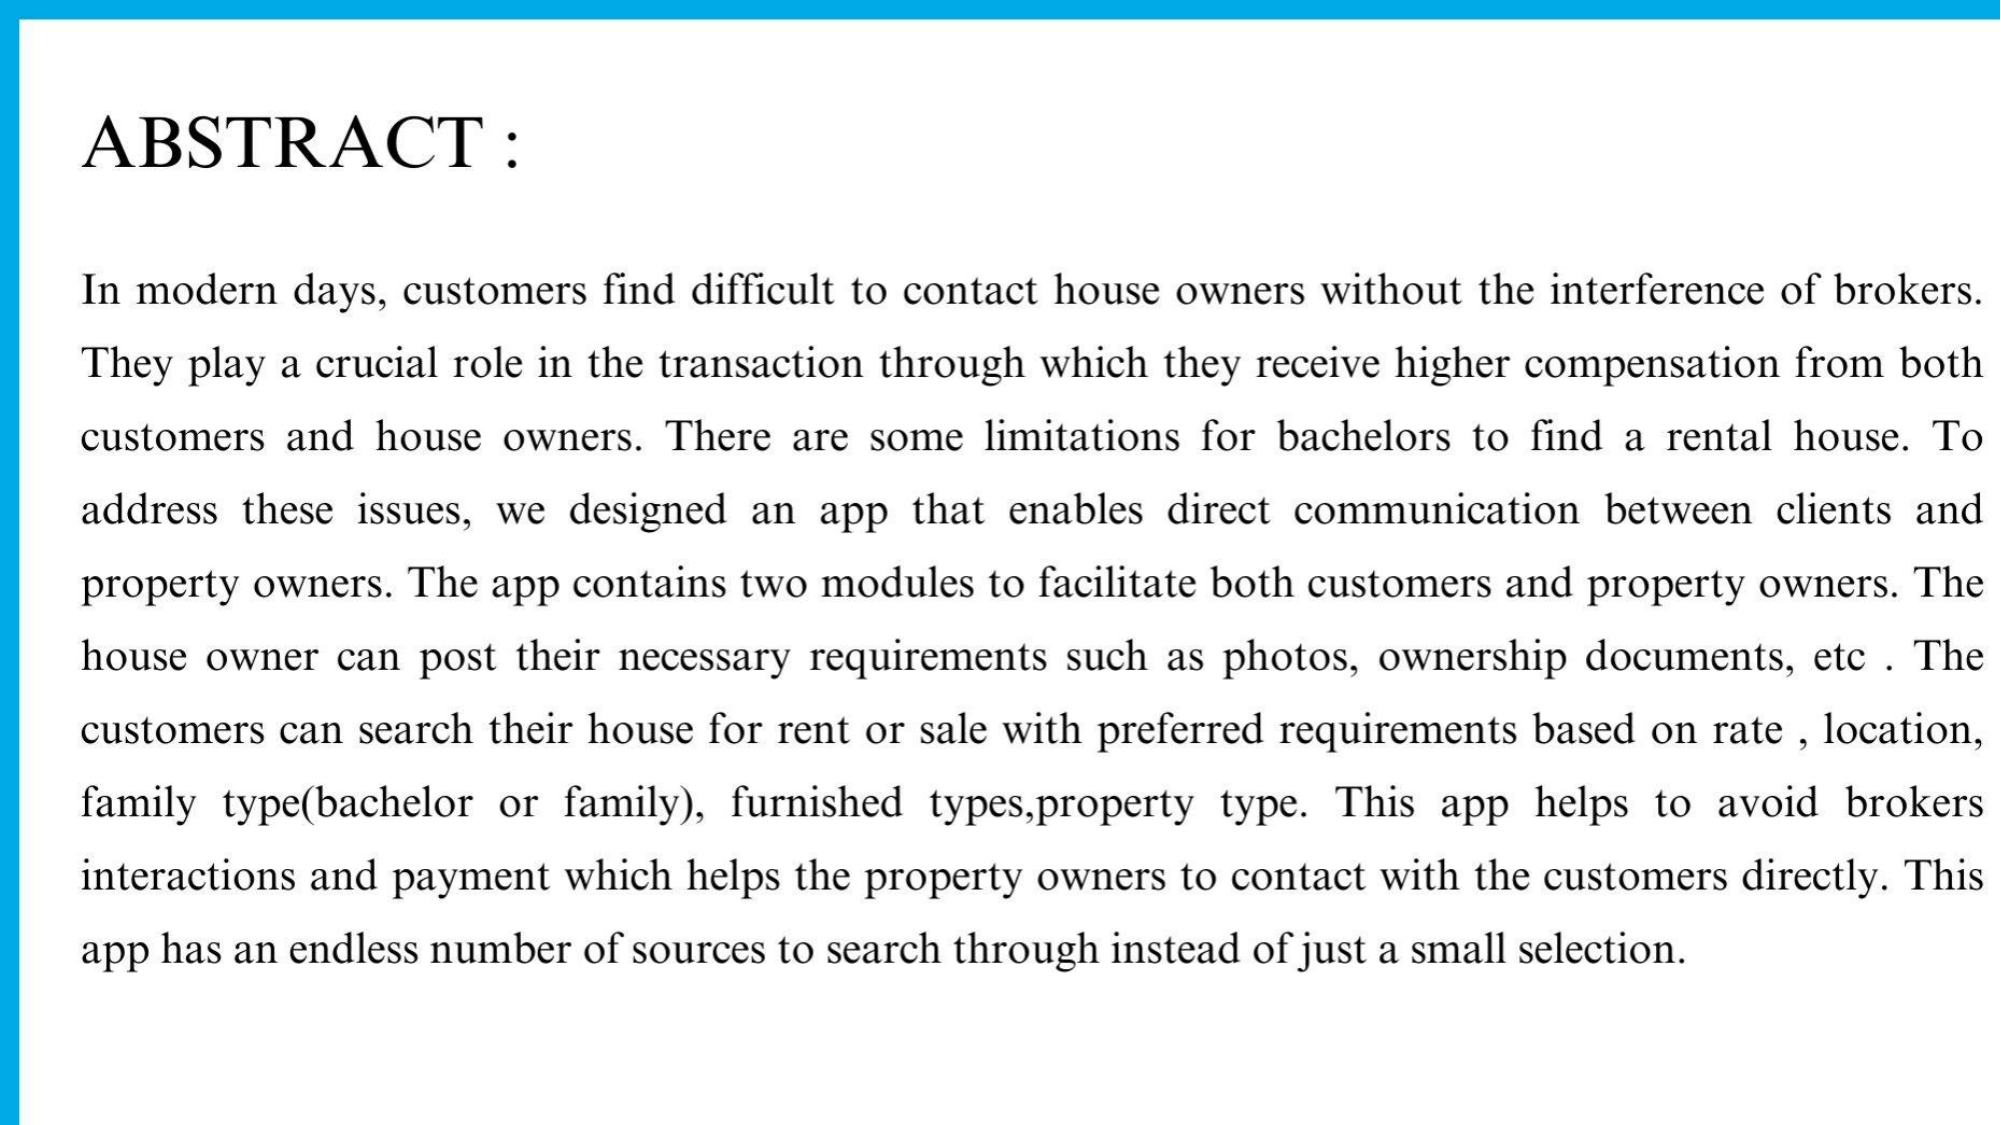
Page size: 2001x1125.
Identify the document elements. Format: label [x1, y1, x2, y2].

list [0, 0, 2000, 1125]
